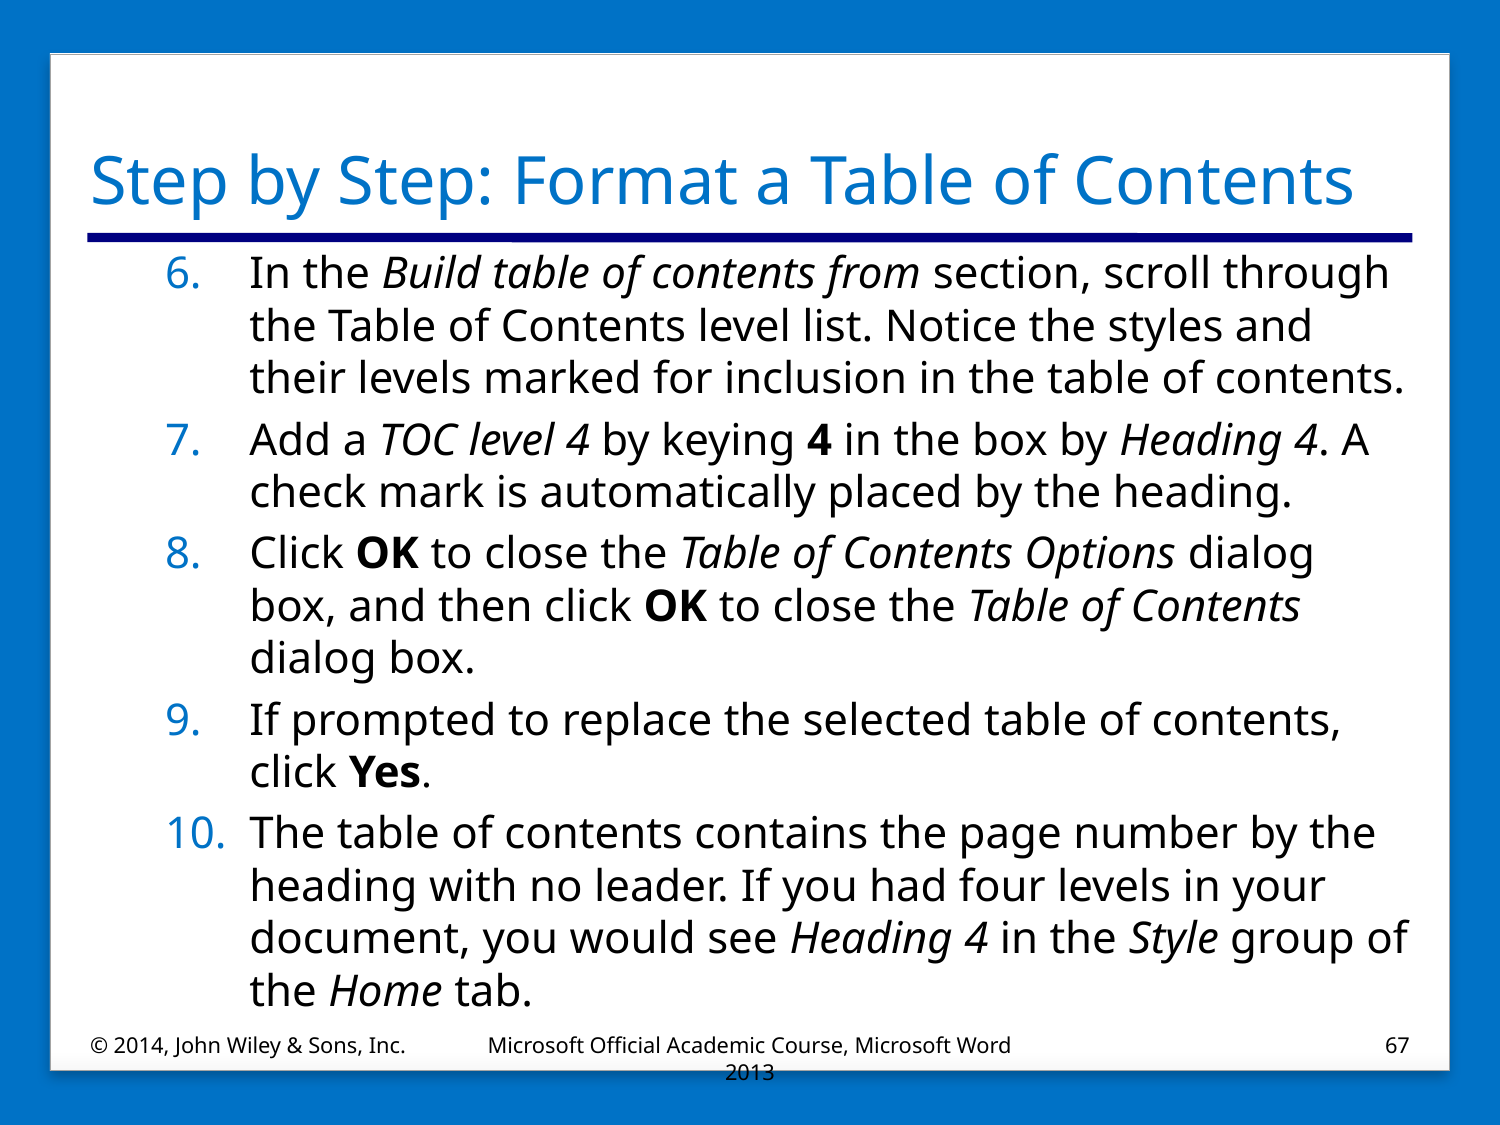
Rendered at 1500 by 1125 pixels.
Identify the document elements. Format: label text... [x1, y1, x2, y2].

title Step by Step: Format a Table of Contents [74, 74, 1426, 226]
slide_number 67 [1074, 1024, 1426, 1103]
list In the Build table of contents from section, scroll through the Table of Contents level list. Notice the styles and their levels marked for inclusion in the table of contents. Add a TOC level 4 by keying 4 in the box by Heading 4. A check mark is automatically placed by the heading. Click OK to close the Table of Contents Options dialog box, and then click OK to close the Table of Contents dialog box. If prompted to replace the selected table of contents, click Yes. The table of contents contains the page number by the heading with no leader. If you had four levels in your document, you would see Heading 4 in the Style group of the Home tab. [75, 237, 1425, 1063]
slide_number © 2014, John Wiley & Sons, Inc. [74, 1024, 426, 1103]
footer Microsoft Official Academic Course, Microsoft Word 2013 [449, 1024, 1051, 1103]
